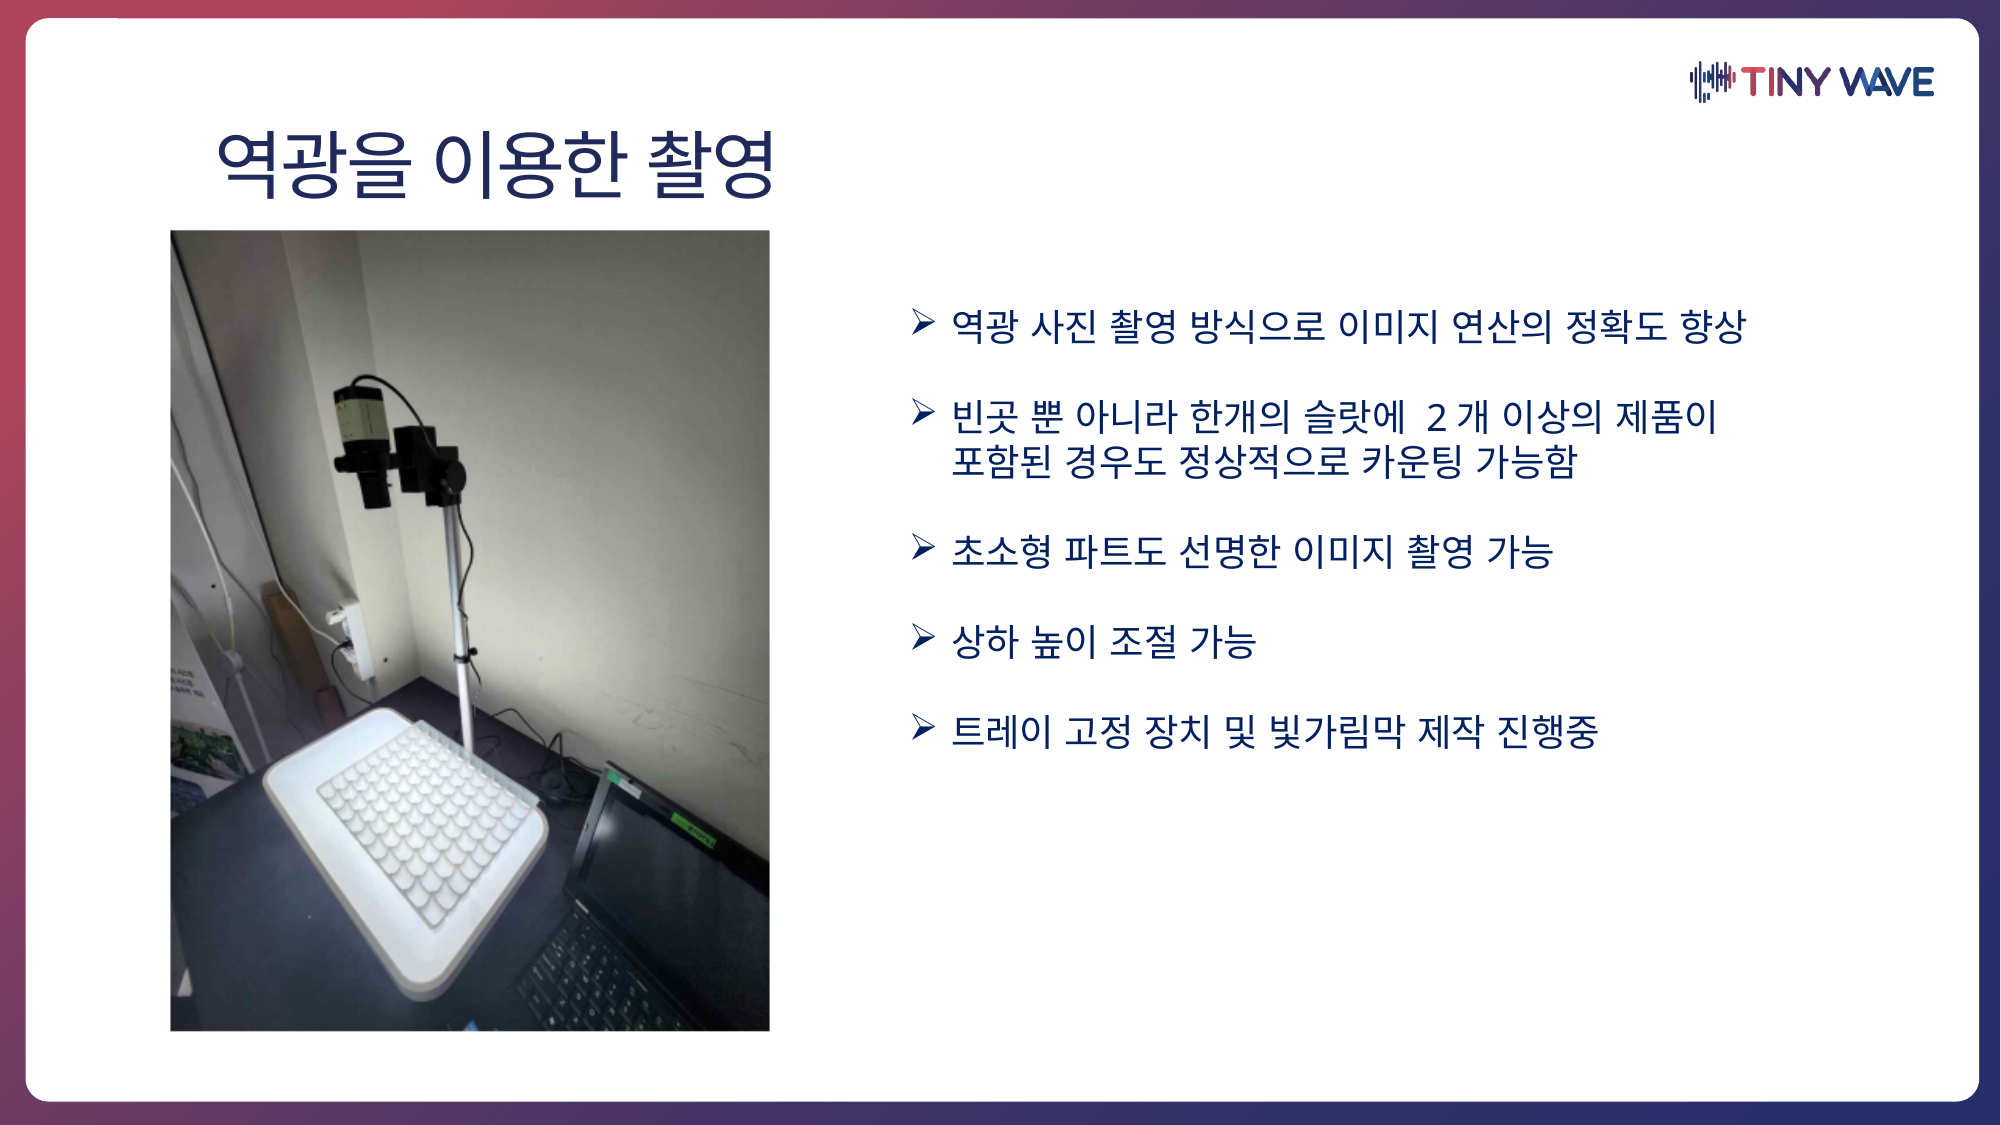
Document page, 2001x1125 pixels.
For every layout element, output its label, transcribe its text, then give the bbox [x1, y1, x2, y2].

text_box 역광 사진 촬영 방식으로 이미지 연산의 정확도 향상 빈곳 뿐 아니라 한개의 슬랏에 2개 이상의 제품이 포함된 경우도 정상적으로 카운팅 가능함 초소형 파트도 선명한 이미지 촬영 가능 상하 높이 조절 가능 트레이 고정 장치 및 빛가림막 제작 진행중 [894, 296, 1795, 851]
picture [0, 0, 2001, 1125]
text_box 역광을 이용한 촬영 [214, 118, 799, 209]
